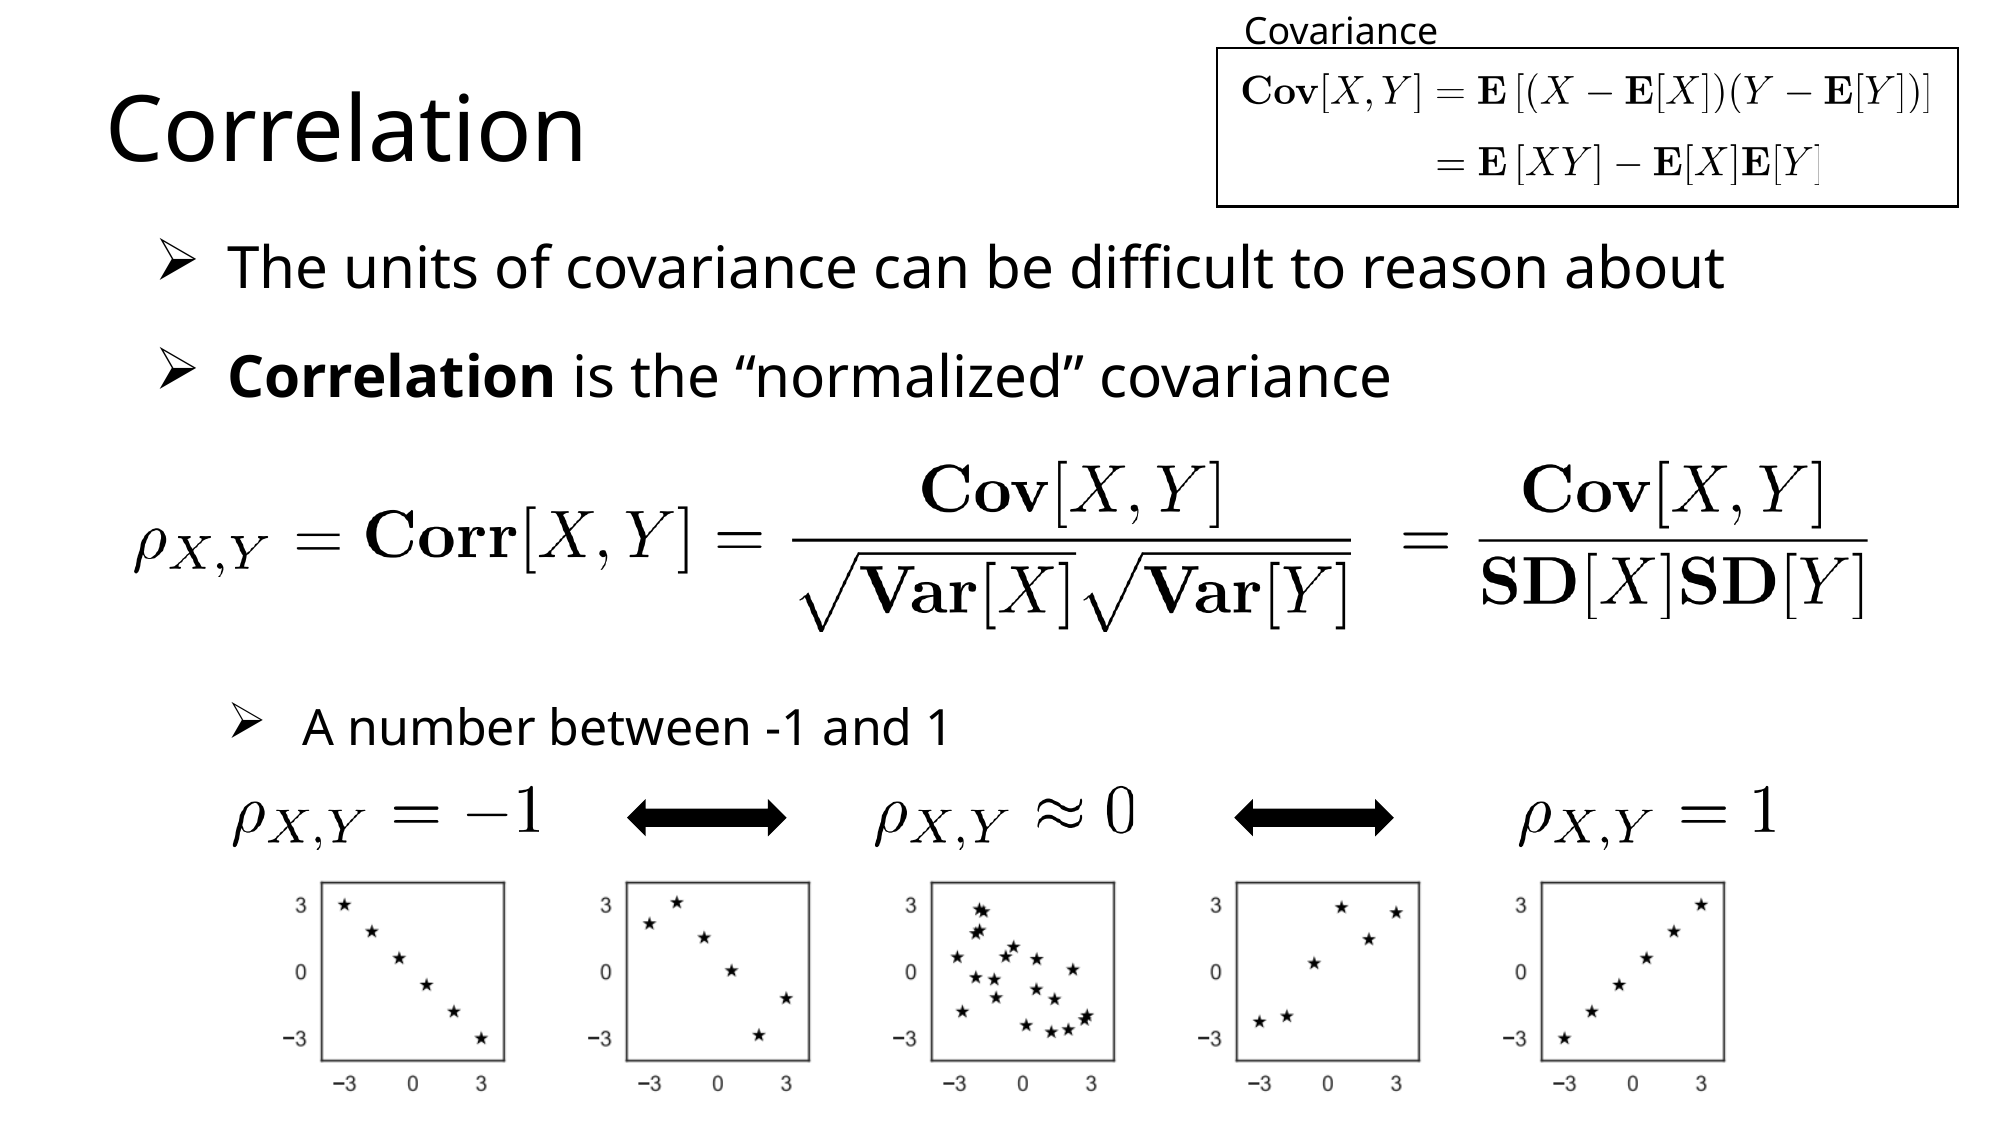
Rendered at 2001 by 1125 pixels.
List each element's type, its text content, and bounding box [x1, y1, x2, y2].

picture [1242, 73, 1929, 113]
text_box Covariance [1229, 0, 1454, 60]
title Correlation [90, 23, 1863, 241]
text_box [232, 785, 1775, 1105]
text_box [1216, 47, 1959, 208]
picture [133, 528, 340, 577]
picture [1403, 460, 1868, 619]
picture [1437, 144, 1819, 185]
picture [365, 460, 1351, 632]
list The units of covariance can be difficult to reason about Correlation is the “normalized” covariance A number between -1 and 1 [137, 231, 1863, 1034]
